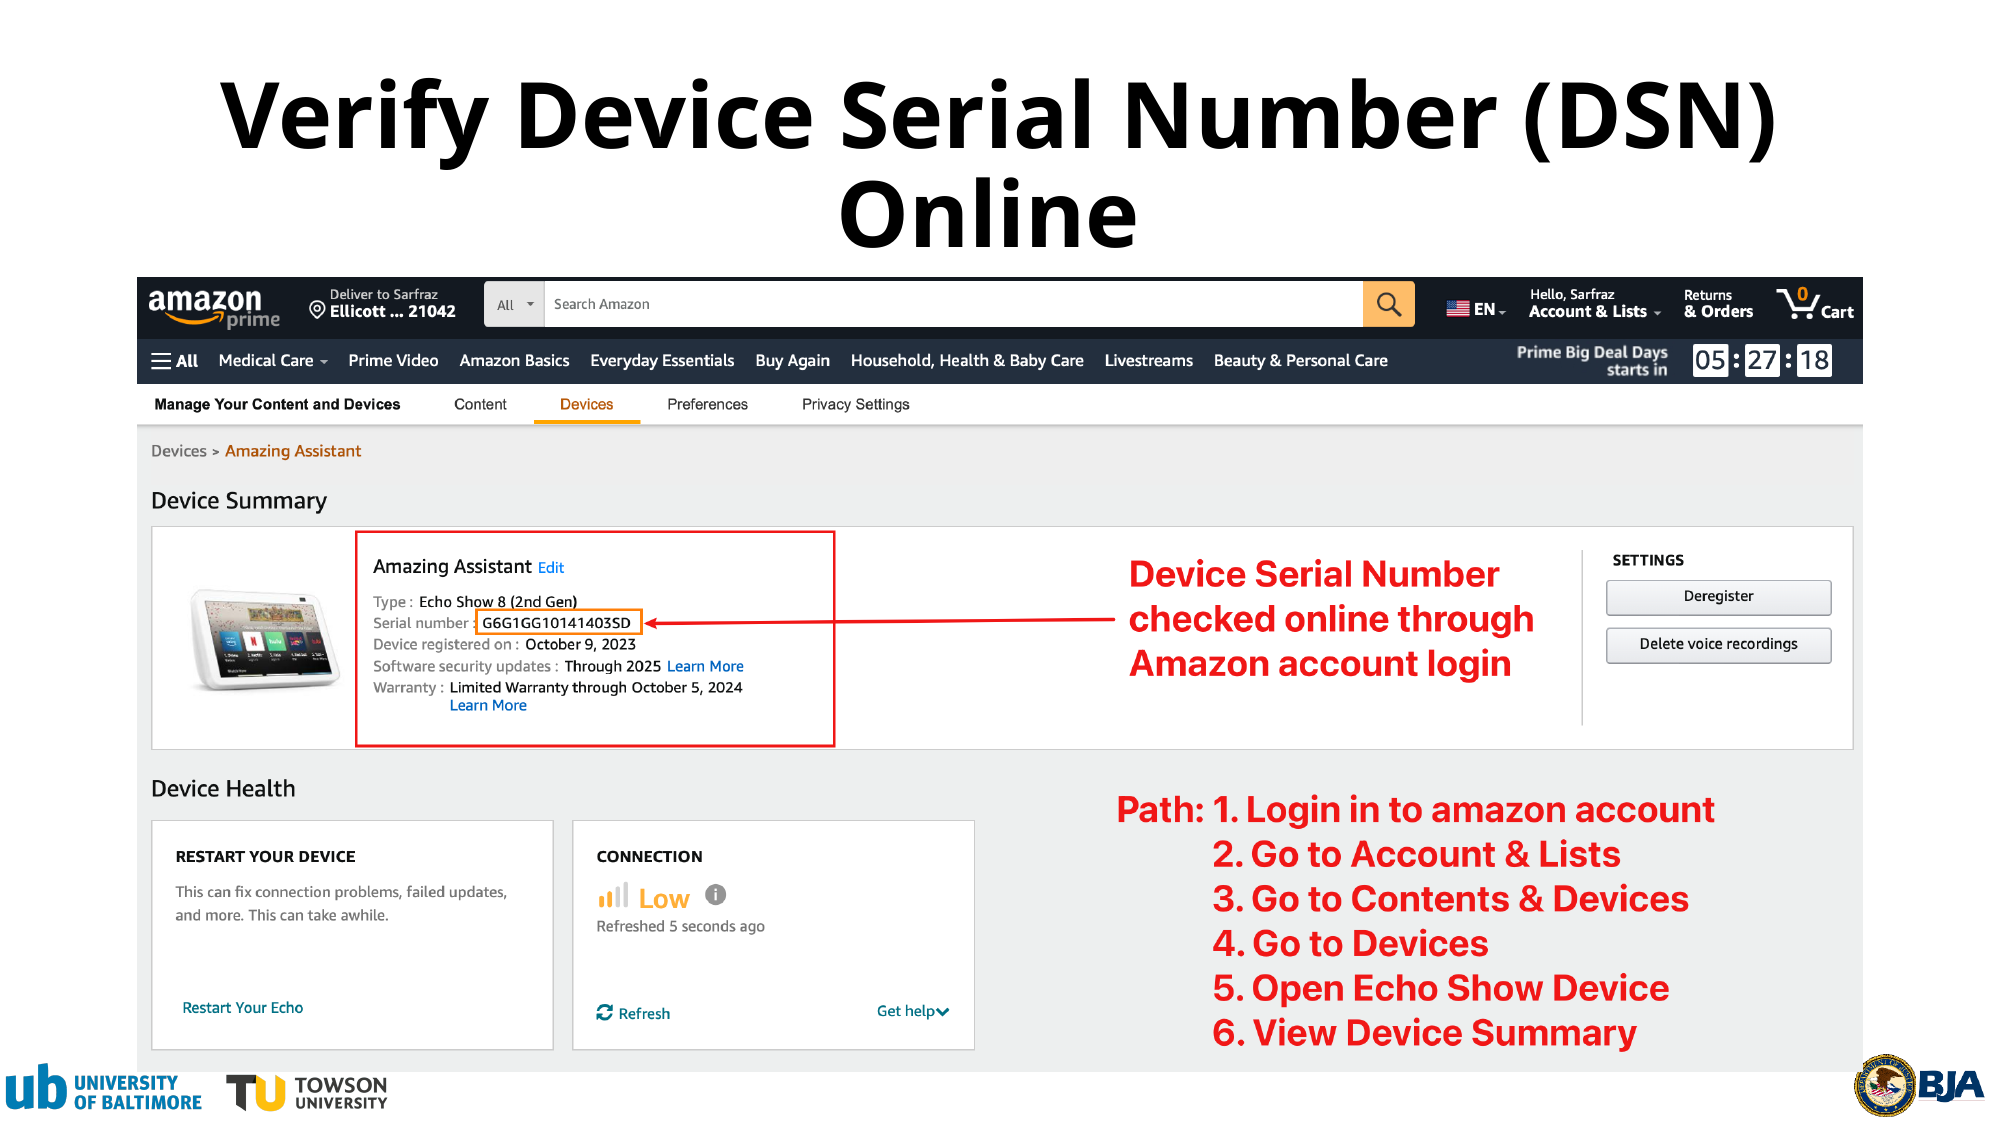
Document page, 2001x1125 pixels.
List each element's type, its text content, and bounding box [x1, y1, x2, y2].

title Verify Device Serial Number (DSN) Online [137, 59, 1863, 277]
picture [0, 277, 1986, 1125]
